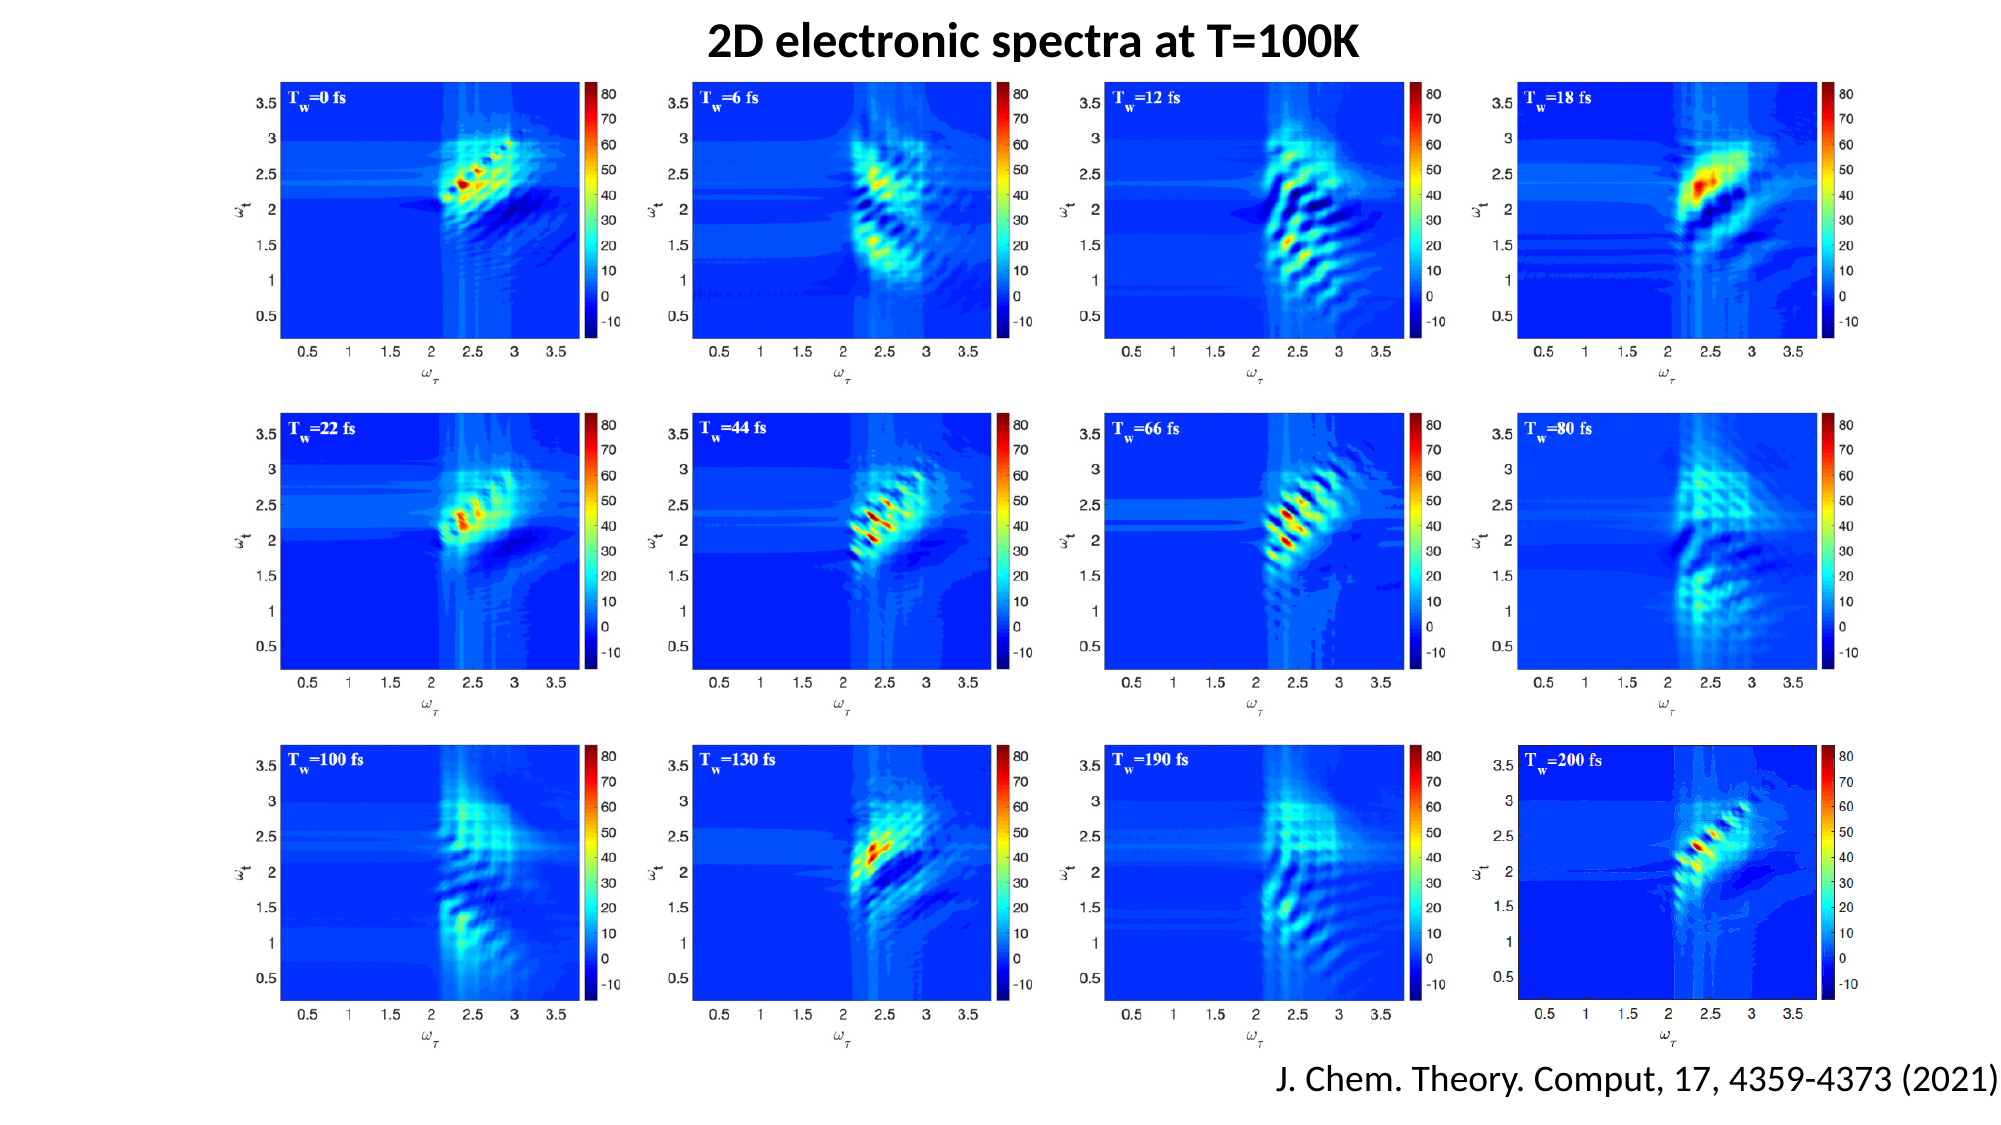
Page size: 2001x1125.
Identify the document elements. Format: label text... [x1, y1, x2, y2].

picture [229, 62, 1862, 1060]
text_box 2D electronic spectra at T=100K [692, 0, 1376, 62]
text_box J. Chem. Theory. Comput, 17, 4359-4373 (2021) [1261, 1046, 2000, 1125]
